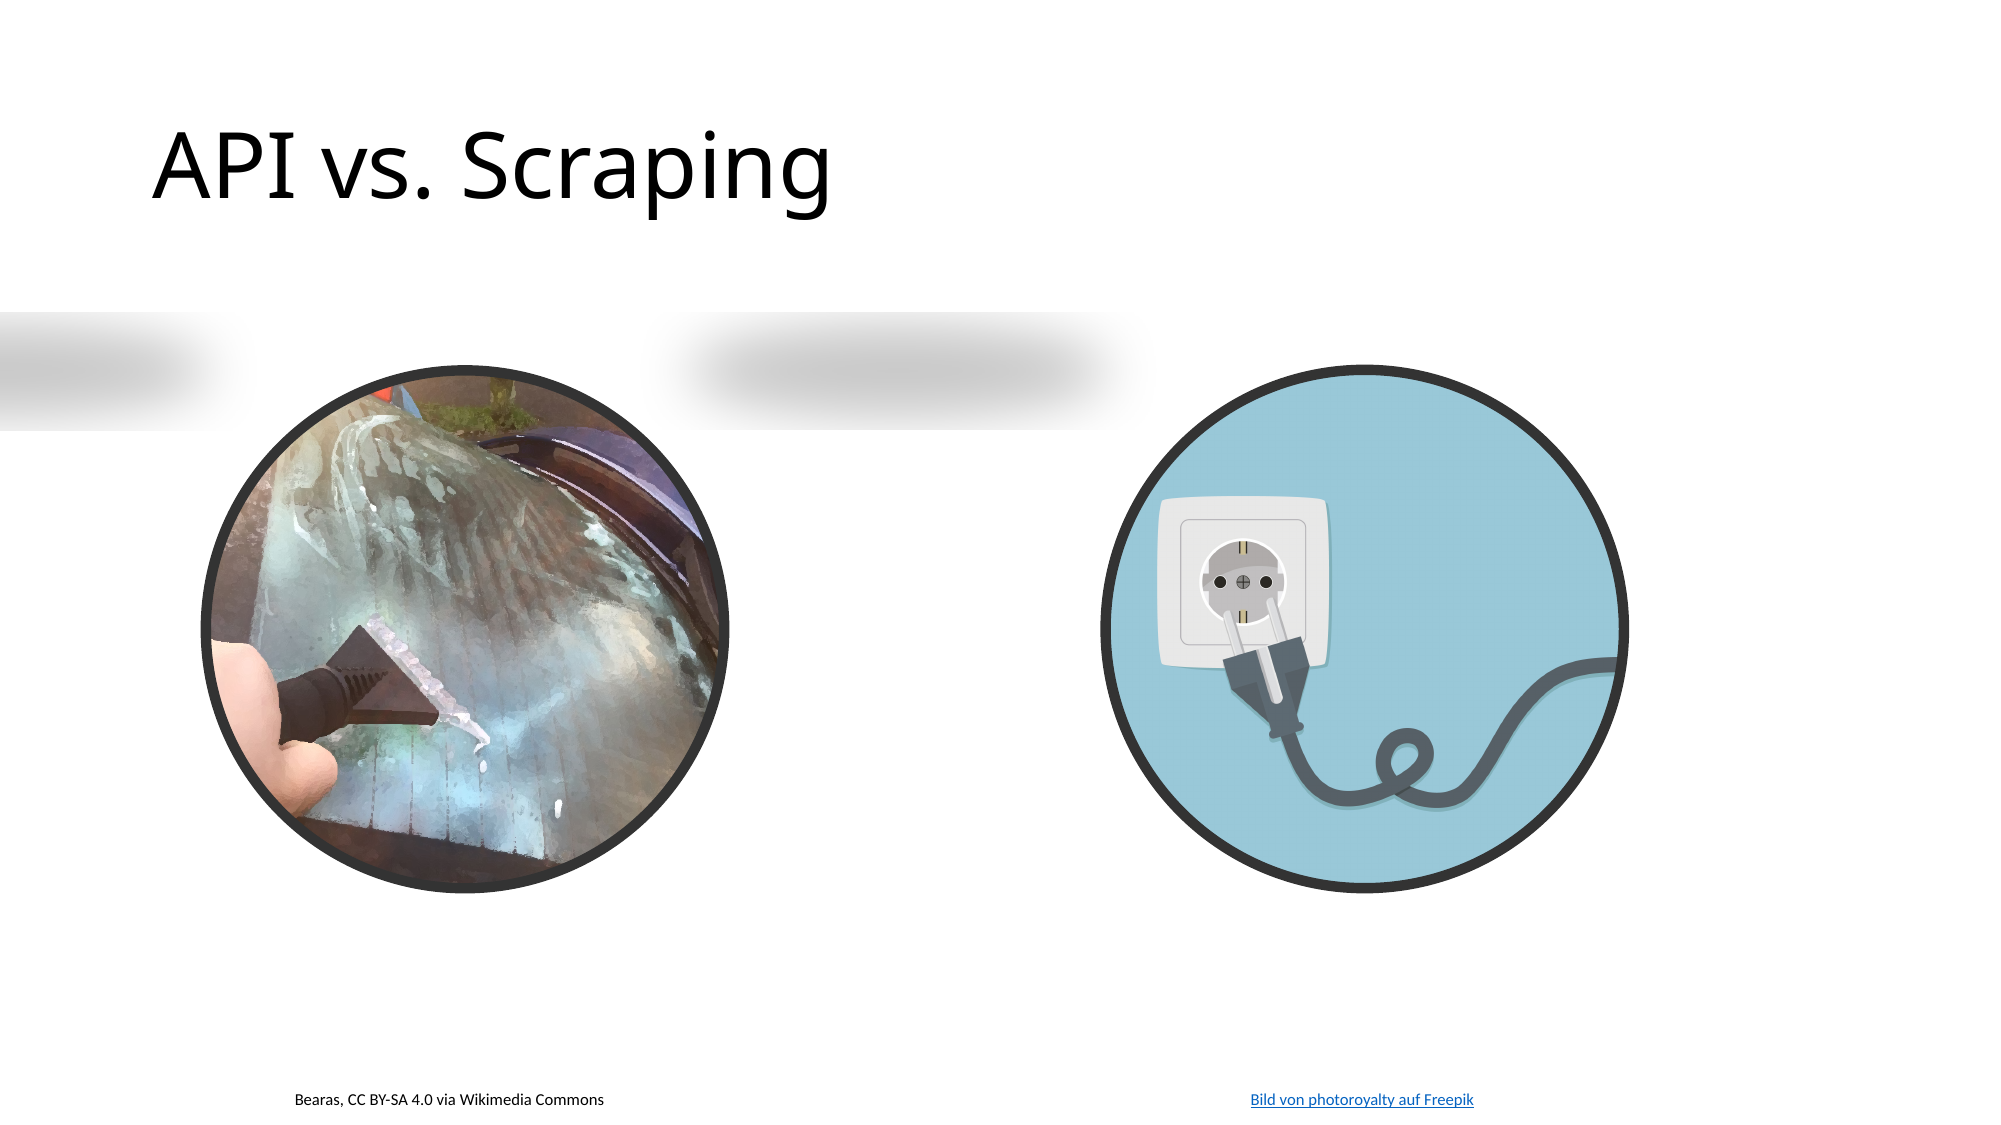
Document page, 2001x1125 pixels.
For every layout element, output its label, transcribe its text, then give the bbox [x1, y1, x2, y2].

picture [1105, 369, 1624, 889]
text_box Bild von photoroyalty auf Freepik [1235, 1081, 1494, 1117]
title API vs. Scraping [137, 59, 1863, 278]
text_box Bearas, CC BY-SA 4.0 via Wikimedia Commons [280, 1081, 725, 1117]
picture [205, 370, 725, 889]
